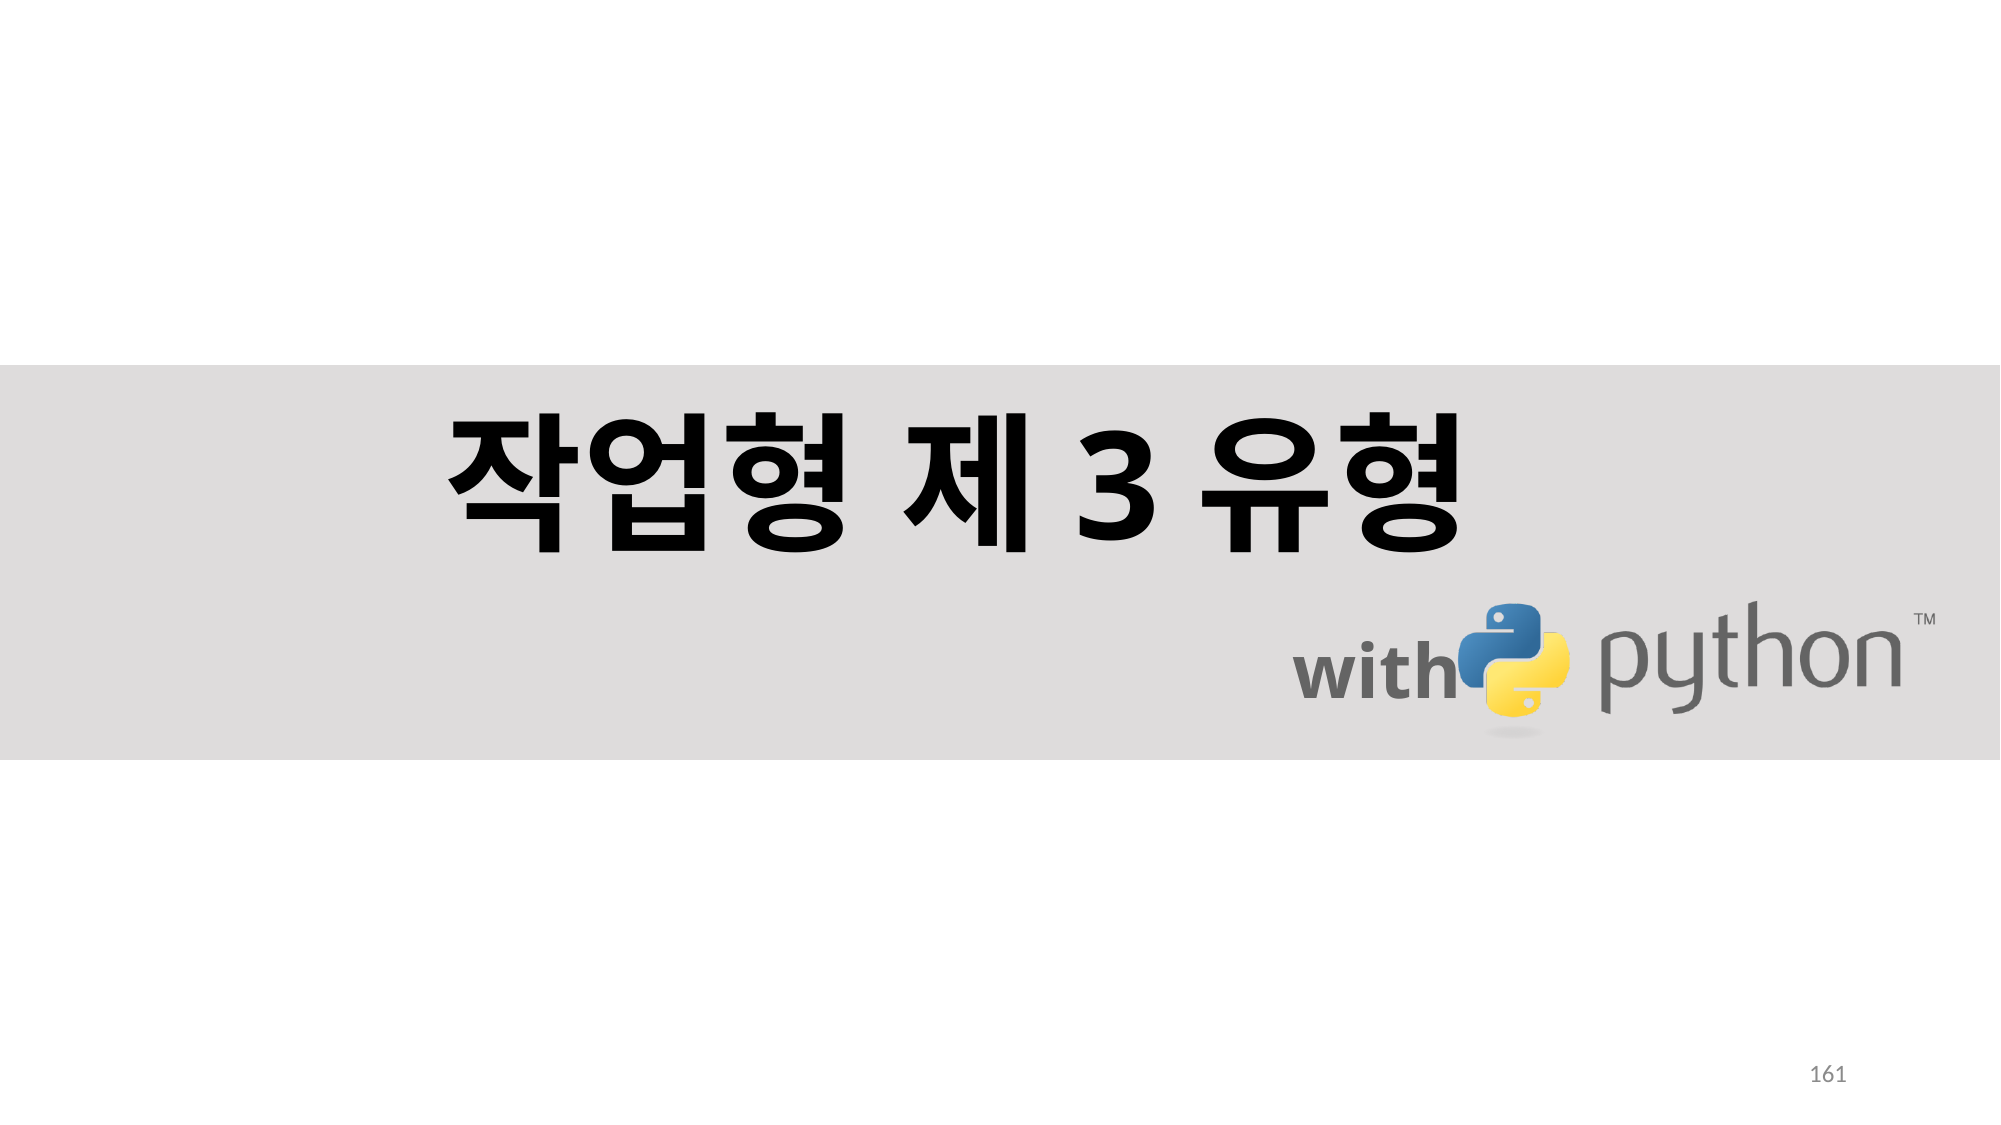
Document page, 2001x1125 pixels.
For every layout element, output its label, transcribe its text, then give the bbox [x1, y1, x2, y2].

text_box 작업형 제3유형 [429, 382, 1487, 578]
text_box [0, 364, 2000, 761]
slide_number 161 [1412, 1042, 1863, 1103]
text_box with [1277, 616, 1452, 721]
picture [1452, 597, 1940, 742]
